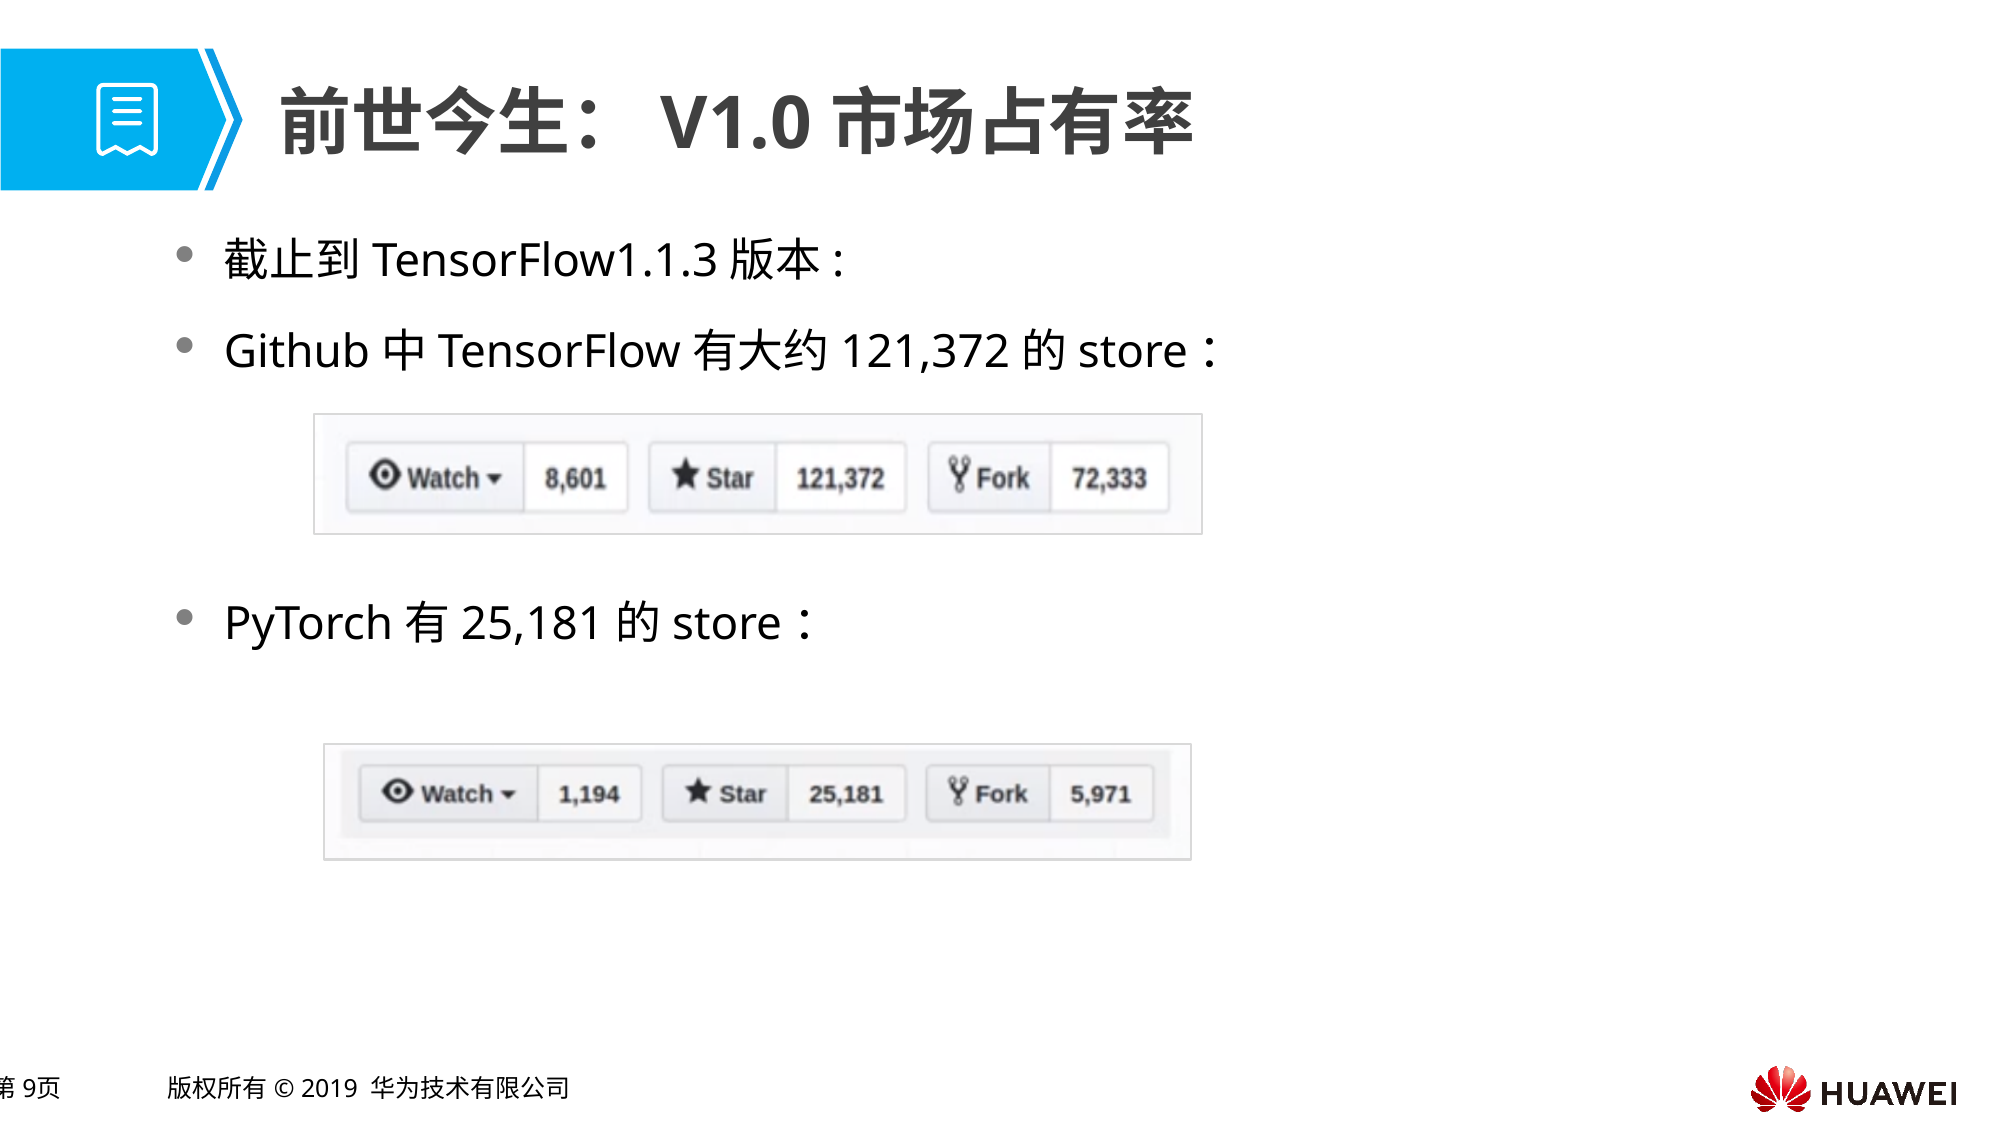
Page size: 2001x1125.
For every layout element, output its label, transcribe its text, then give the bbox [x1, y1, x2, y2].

picture [1751, 1066, 1956, 1112]
list 截止到TensorFlow1.1.3版本: Github中TensorFlow有大约121,372的store： PyTorch有25,181的store： [160, 202, 1883, 971]
picture [314, 414, 1201, 534]
title 前世今生：V1.0市场占有率 [261, 67, 1875, 173]
picture [324, 745, 1191, 859]
